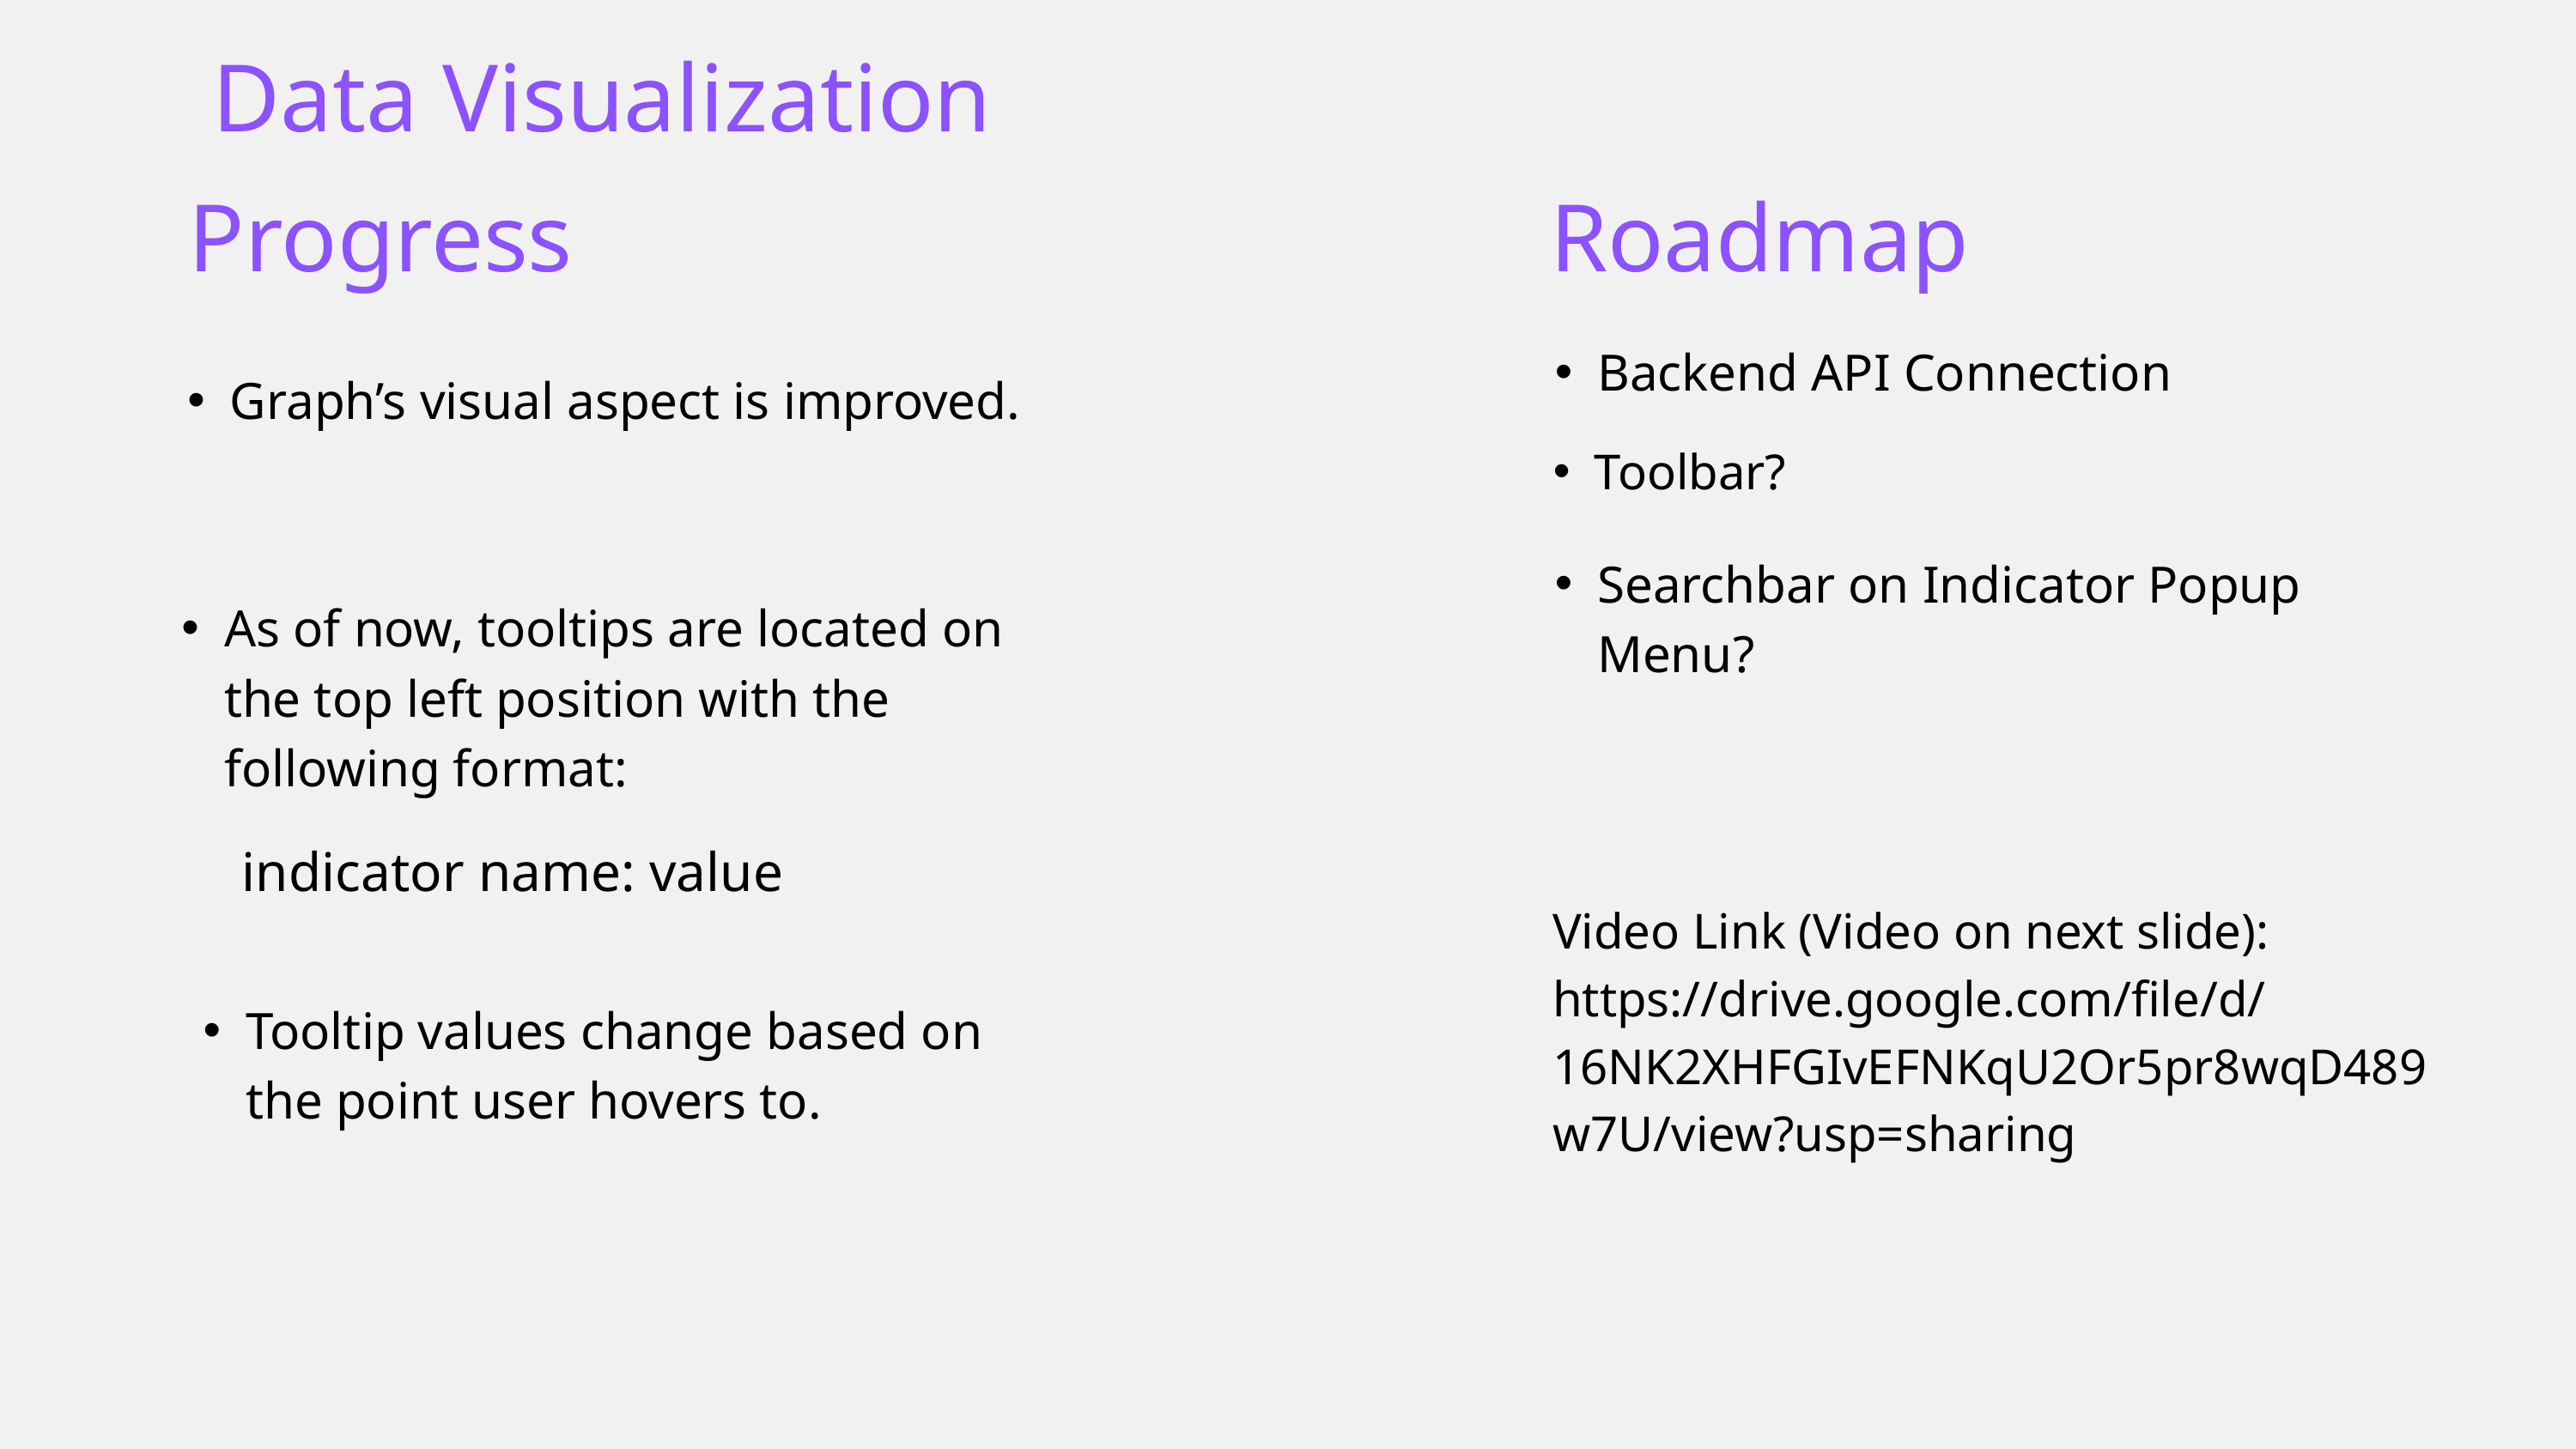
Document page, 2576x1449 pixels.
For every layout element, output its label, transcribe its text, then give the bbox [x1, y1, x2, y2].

text_box Data Visualization [180, 20, 1024, 150]
text_box Video Link (Video on next slide): https://drive.google.com/file/d/16NK2XHFGIvEFNKqU2Or5pr8wqD489w7U/view?usp=sharing [1552, 891, 2456, 1297]
text_box Progress [180, 160, 581, 291]
text_box Searchbar on Indicator Popup Menu? [1512, 542, 2397, 683]
text_box indicator name: value [138, 827, 804, 902]
text_box Roadmap [1539, 160, 1980, 291]
text_box As of now, tooltips are located on the top left position with the following format: [138, 586, 1023, 797]
text_box Graph’s visual aspect is improved. [144, 359, 1029, 430]
text_box Tooltip values change based on the point user hovers to. [161, 989, 1044, 1130]
text_box Toolbar? [1512, 431, 2415, 500]
text_box Backend API Connection [1512, 330, 2397, 401]
